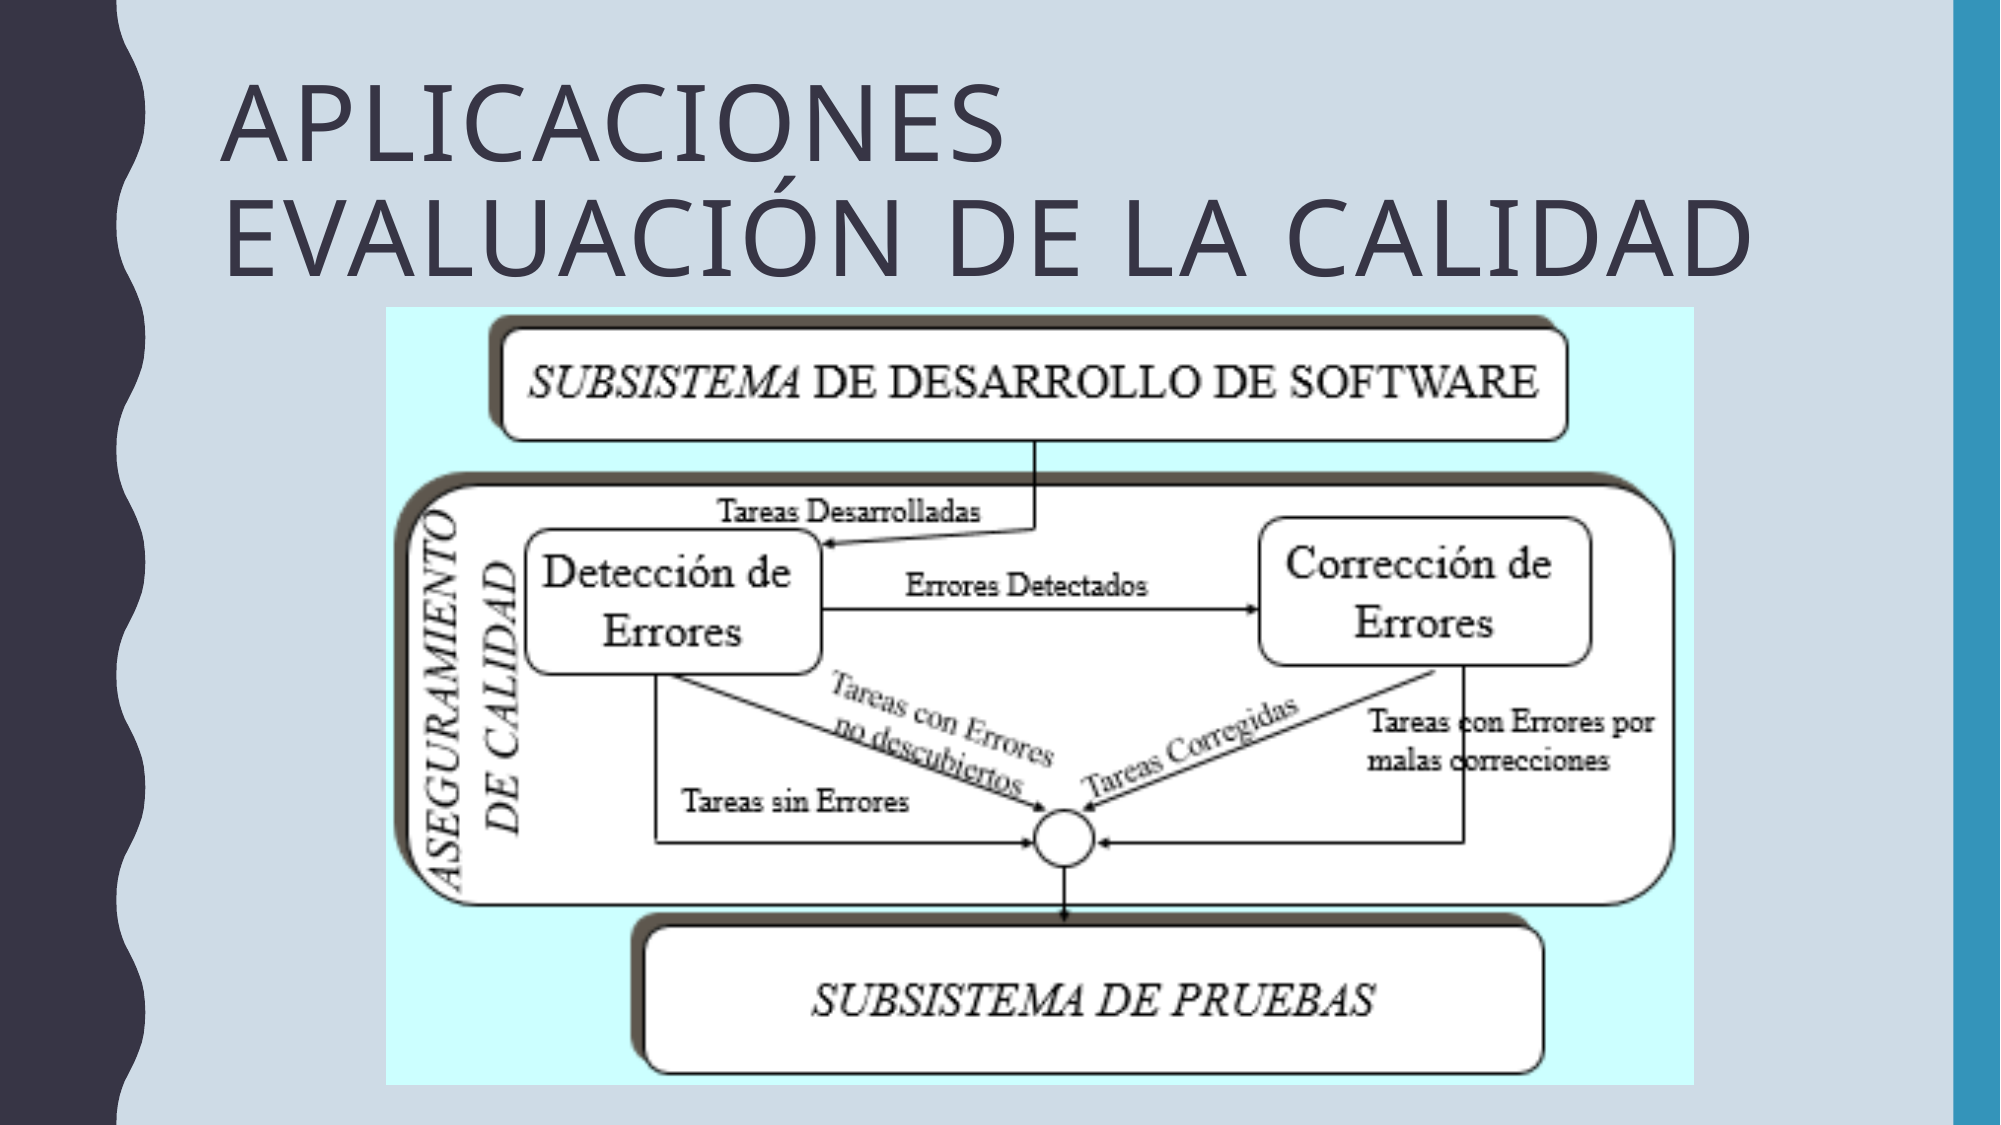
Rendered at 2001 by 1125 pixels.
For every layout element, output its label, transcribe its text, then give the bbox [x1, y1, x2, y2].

title APLICACIONES Evaluación de la calidad [205, 62, 1875, 308]
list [386, 307, 1694, 1085]
